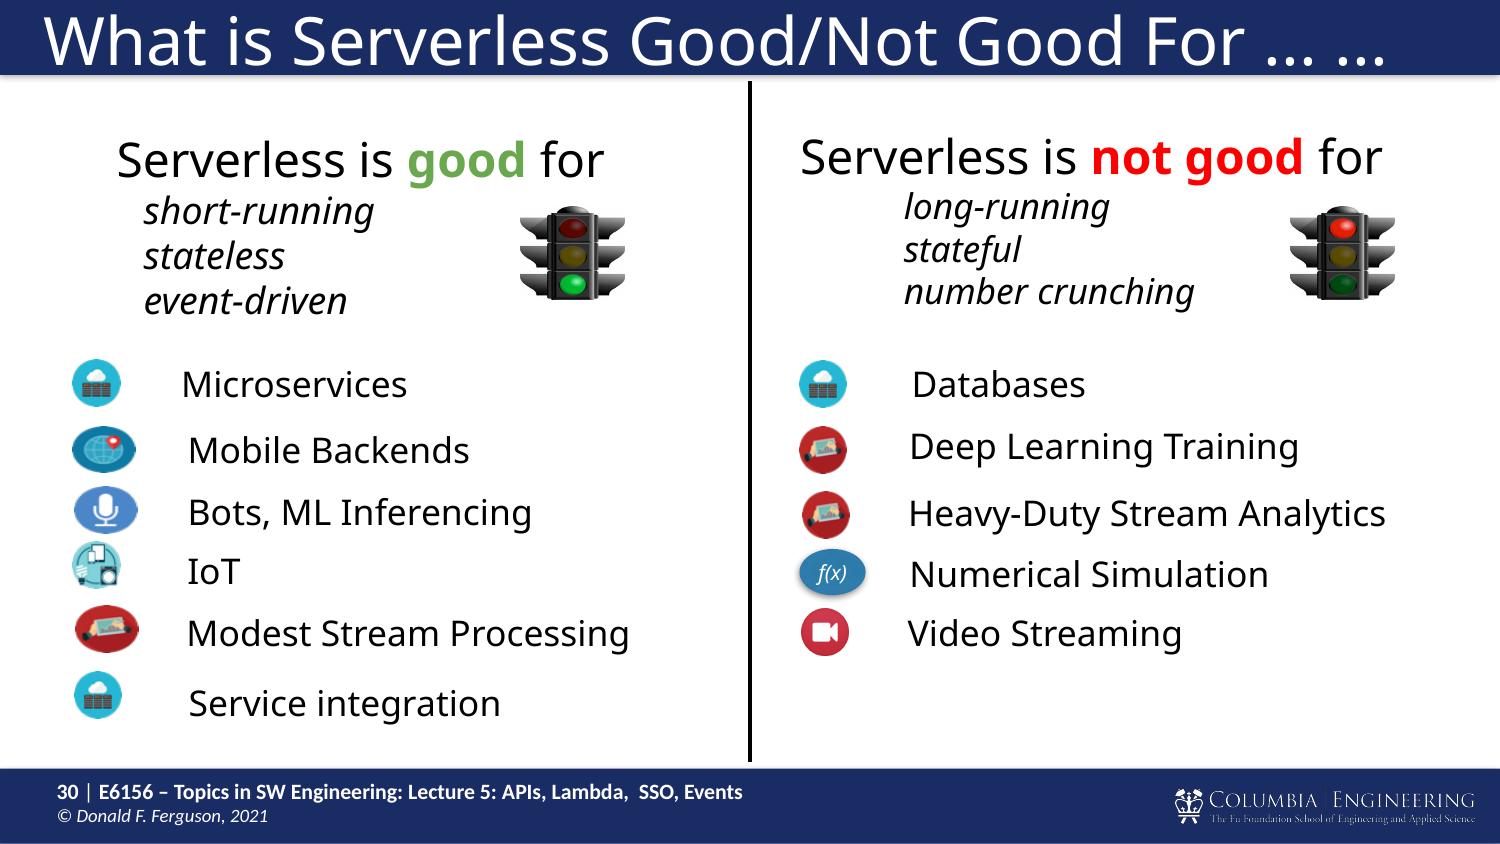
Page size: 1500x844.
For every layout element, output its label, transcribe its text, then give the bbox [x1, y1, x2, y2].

text_box Deep Learning Training [903, 424, 1317, 468]
picture [800, 608, 849, 657]
text_box Video Streaming [902, 610, 1196, 654]
picture [1290, 206, 1395, 300]
picture [799, 426, 847, 475]
text_box Serverless is good for short-running stateless event-driven [90, 141, 632, 310]
picture [72, 540, 121, 589]
text_box Microservices [175, 361, 436, 405]
picture [72, 359, 121, 407]
text_box [121, 132, 149, 189]
text_box Databases [906, 361, 1104, 405]
text_box f(x) [799, 548, 866, 596]
text_box Heavy-Duty Stream Analytics [902, 491, 1411, 534]
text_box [74, 485, 549, 534]
picture [74, 671, 122, 719]
picture [72, 425, 137, 473]
text_box Serverless is not good for long-running stateful number crunching [777, 138, 1406, 301]
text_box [74, 605, 653, 655]
text_box Mobile Backends [182, 427, 492, 471]
title What is Serverless Good/Not Good For ... ... [28, 0, 1450, 73]
text_box Numerical Simulation [903, 551, 1277, 595]
text_box IoT [180, 548, 247, 592]
text_box Service integration [183, 671, 658, 734]
picture [520, 206, 625, 300]
picture [799, 360, 847, 409]
picture [802, 491, 850, 540]
